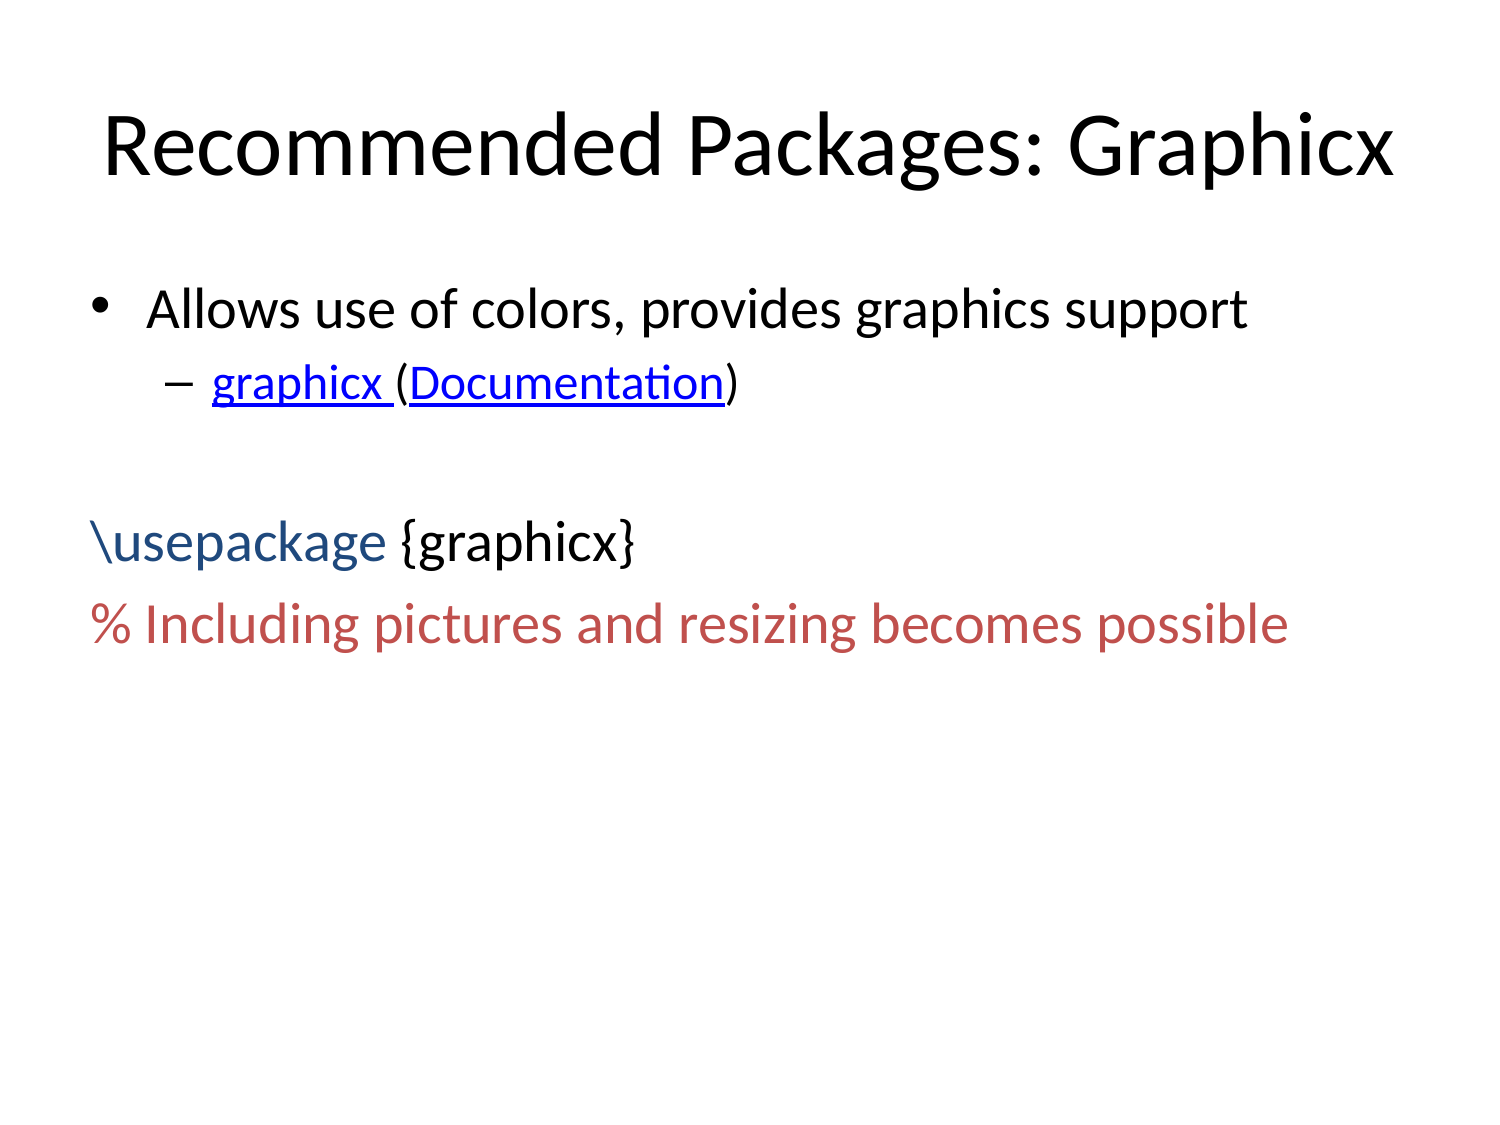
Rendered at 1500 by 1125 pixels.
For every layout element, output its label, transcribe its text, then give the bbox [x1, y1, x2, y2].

list Allows use of colors, provides graphics support graphicx (Documentation) \usepackage {graphicx} % Including pictures and resizing becomes possible [75, 262, 1425, 1005]
title Recommended Packages: Graphicx [75, 45, 1425, 233]
